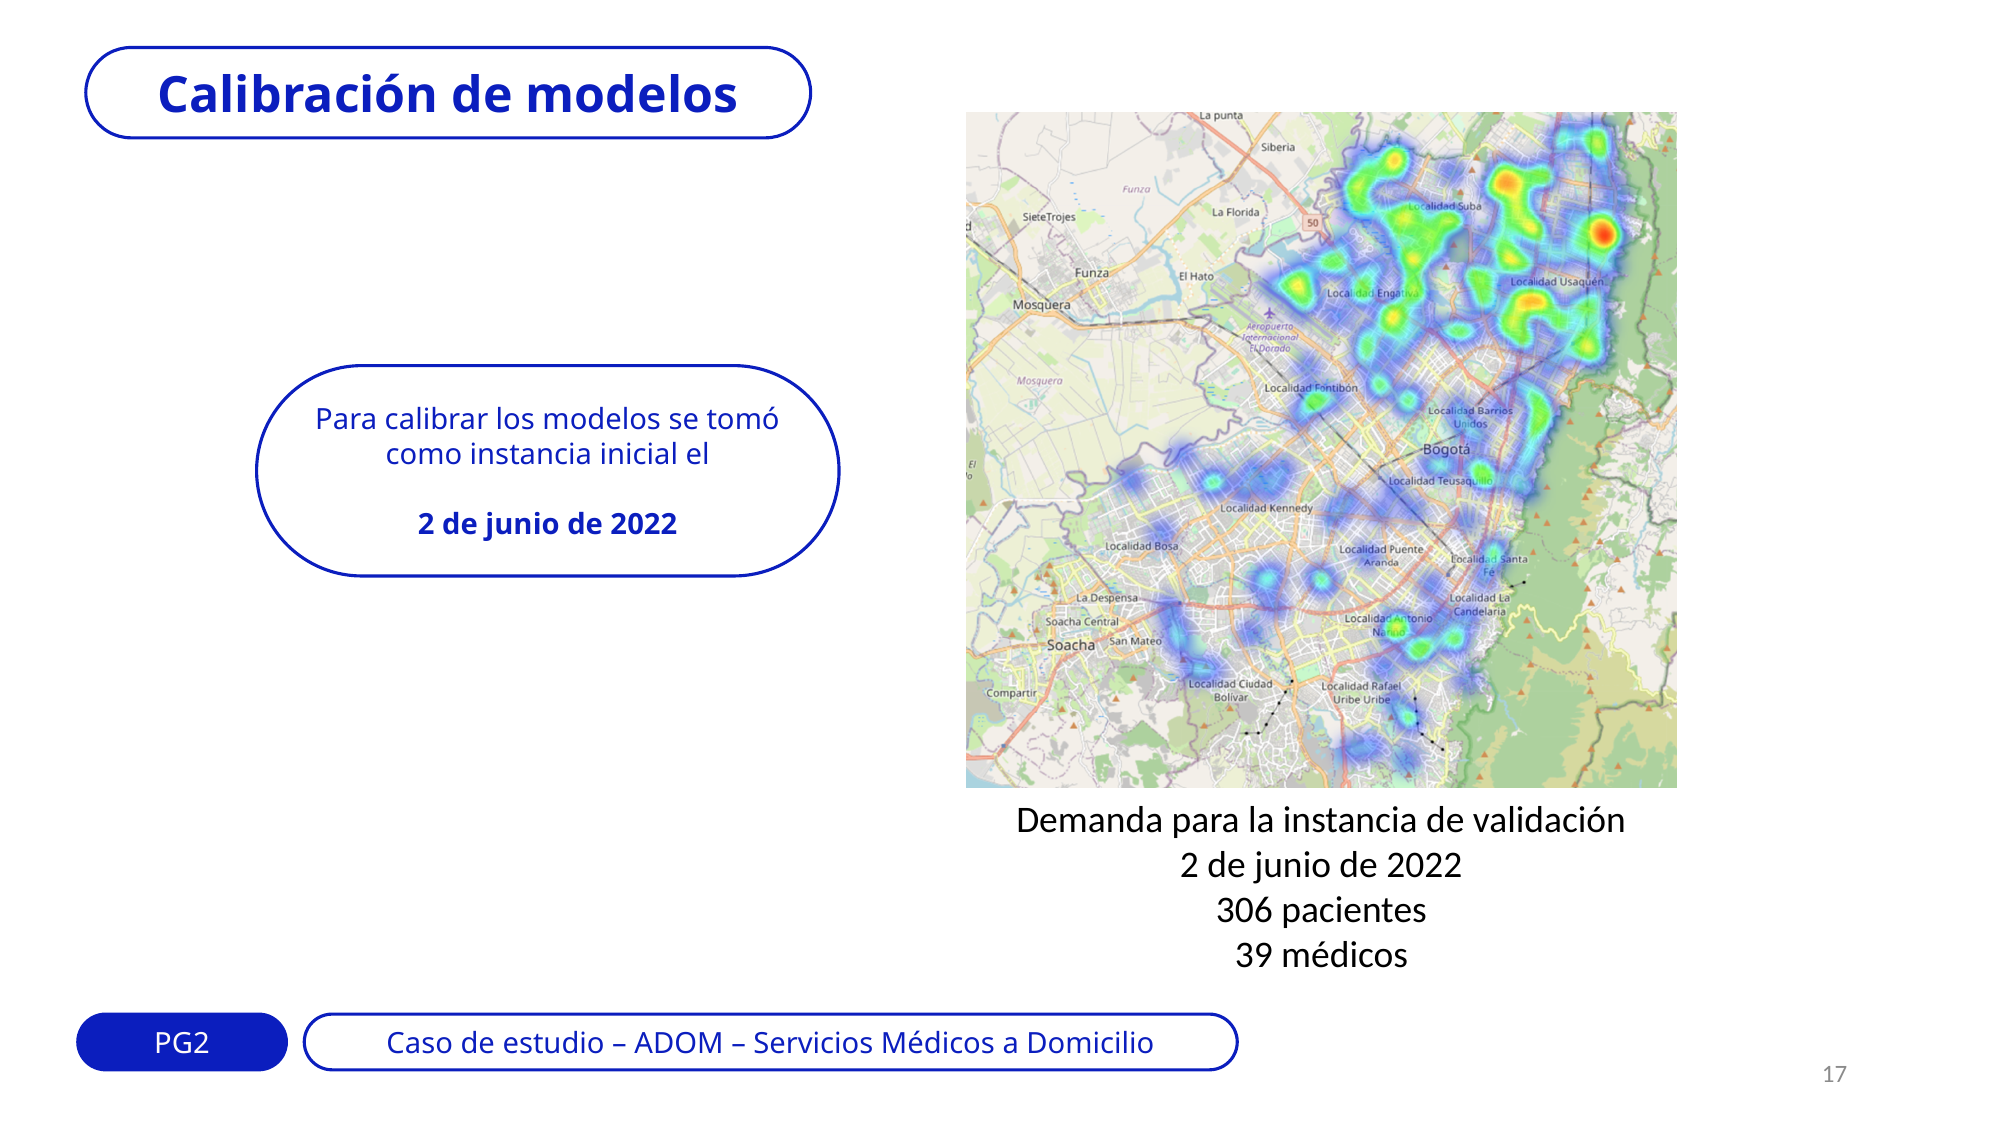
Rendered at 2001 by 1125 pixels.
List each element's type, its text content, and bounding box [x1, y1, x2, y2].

text_box Calibración de modelos [85, 47, 811, 138]
slide_number 17 [1412, 1042, 1863, 1103]
text_box Demanda para la instancia de validación 2 de junio de 2022 306 pacientes 39 médicos [1001, 788, 1642, 983]
text_box PG2 [77, 1014, 287, 1070]
picture [966, 112, 1677, 788]
text_box Para calibrar los modelos se tomó como instancia inicial el 2 de junio de 2022 [256, 365, 840, 576]
text_box Caso de estudio – ADOM – Servicios Médicos a Domicilio [304, 1014, 1238, 1070]
